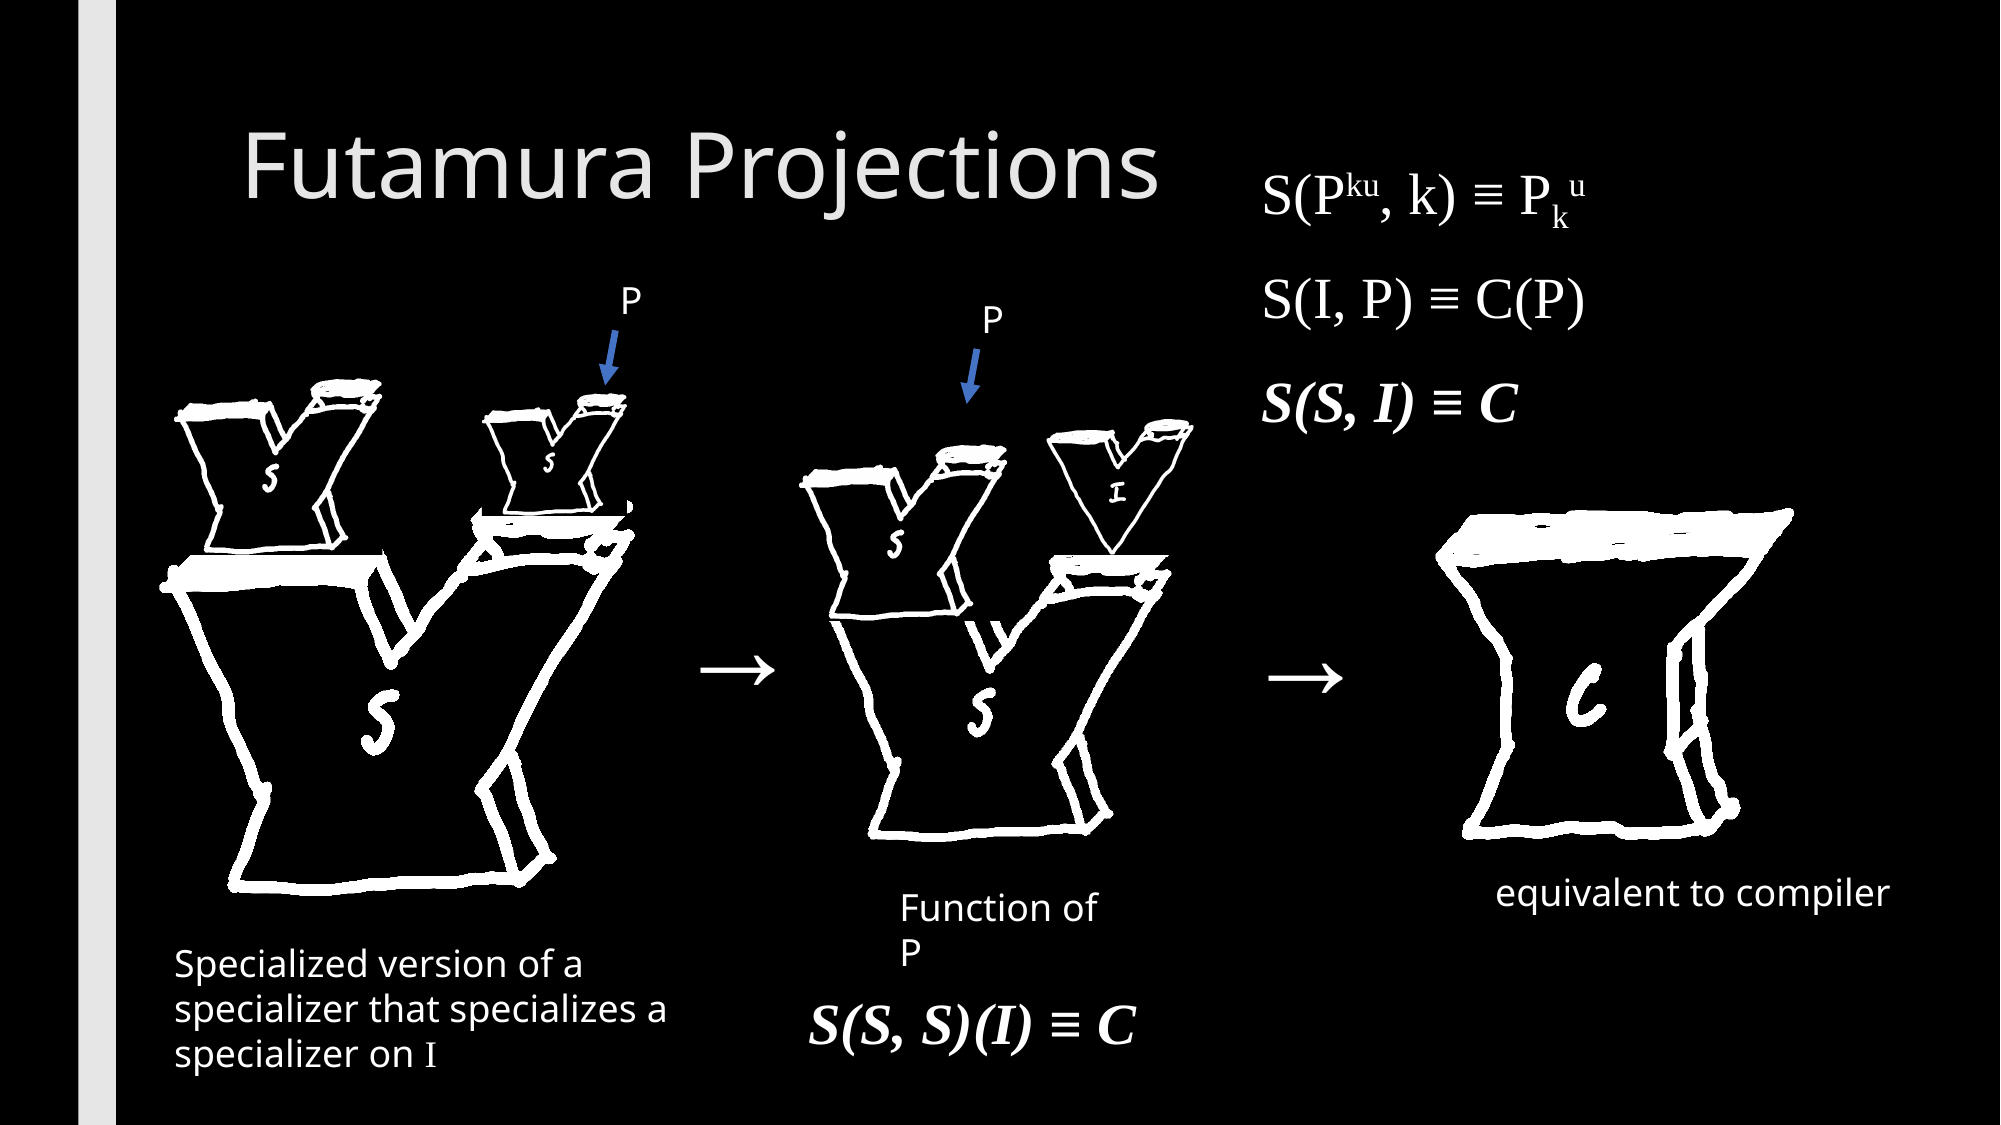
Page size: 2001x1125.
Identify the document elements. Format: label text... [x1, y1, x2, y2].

text_box P [966, 288, 1046, 348]
text_box S(S, S)(I) ≡ C [793, 979, 1363, 1064]
text_box Function of P [884, 876, 1125, 979]
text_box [605, 330, 616, 386]
text_box → [661, 558, 772, 724]
text_box equivalent to compiler [1480, 861, 1928, 922]
picture [817, 418, 1195, 844]
text_box S(Pku, k) ≡ Pku [1246, 148, 1817, 243]
picture [1432, 508, 1800, 841]
text_box → [1228, 566, 1339, 732]
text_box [966, 348, 977, 404]
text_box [764, 435, 1040, 629]
text_box P [605, 269, 685, 330]
text_box Specialized version of a specializer that specializes a specializer on I [159, 932, 731, 1083]
text_box S(I, P) ≡ C(P) [1246, 252, 1817, 338]
title Futamura Projections [225, 112, 1800, 357]
text_box S(S, I) ≡ C [1246, 356, 1817, 441]
picture [159, 377, 637, 898]
